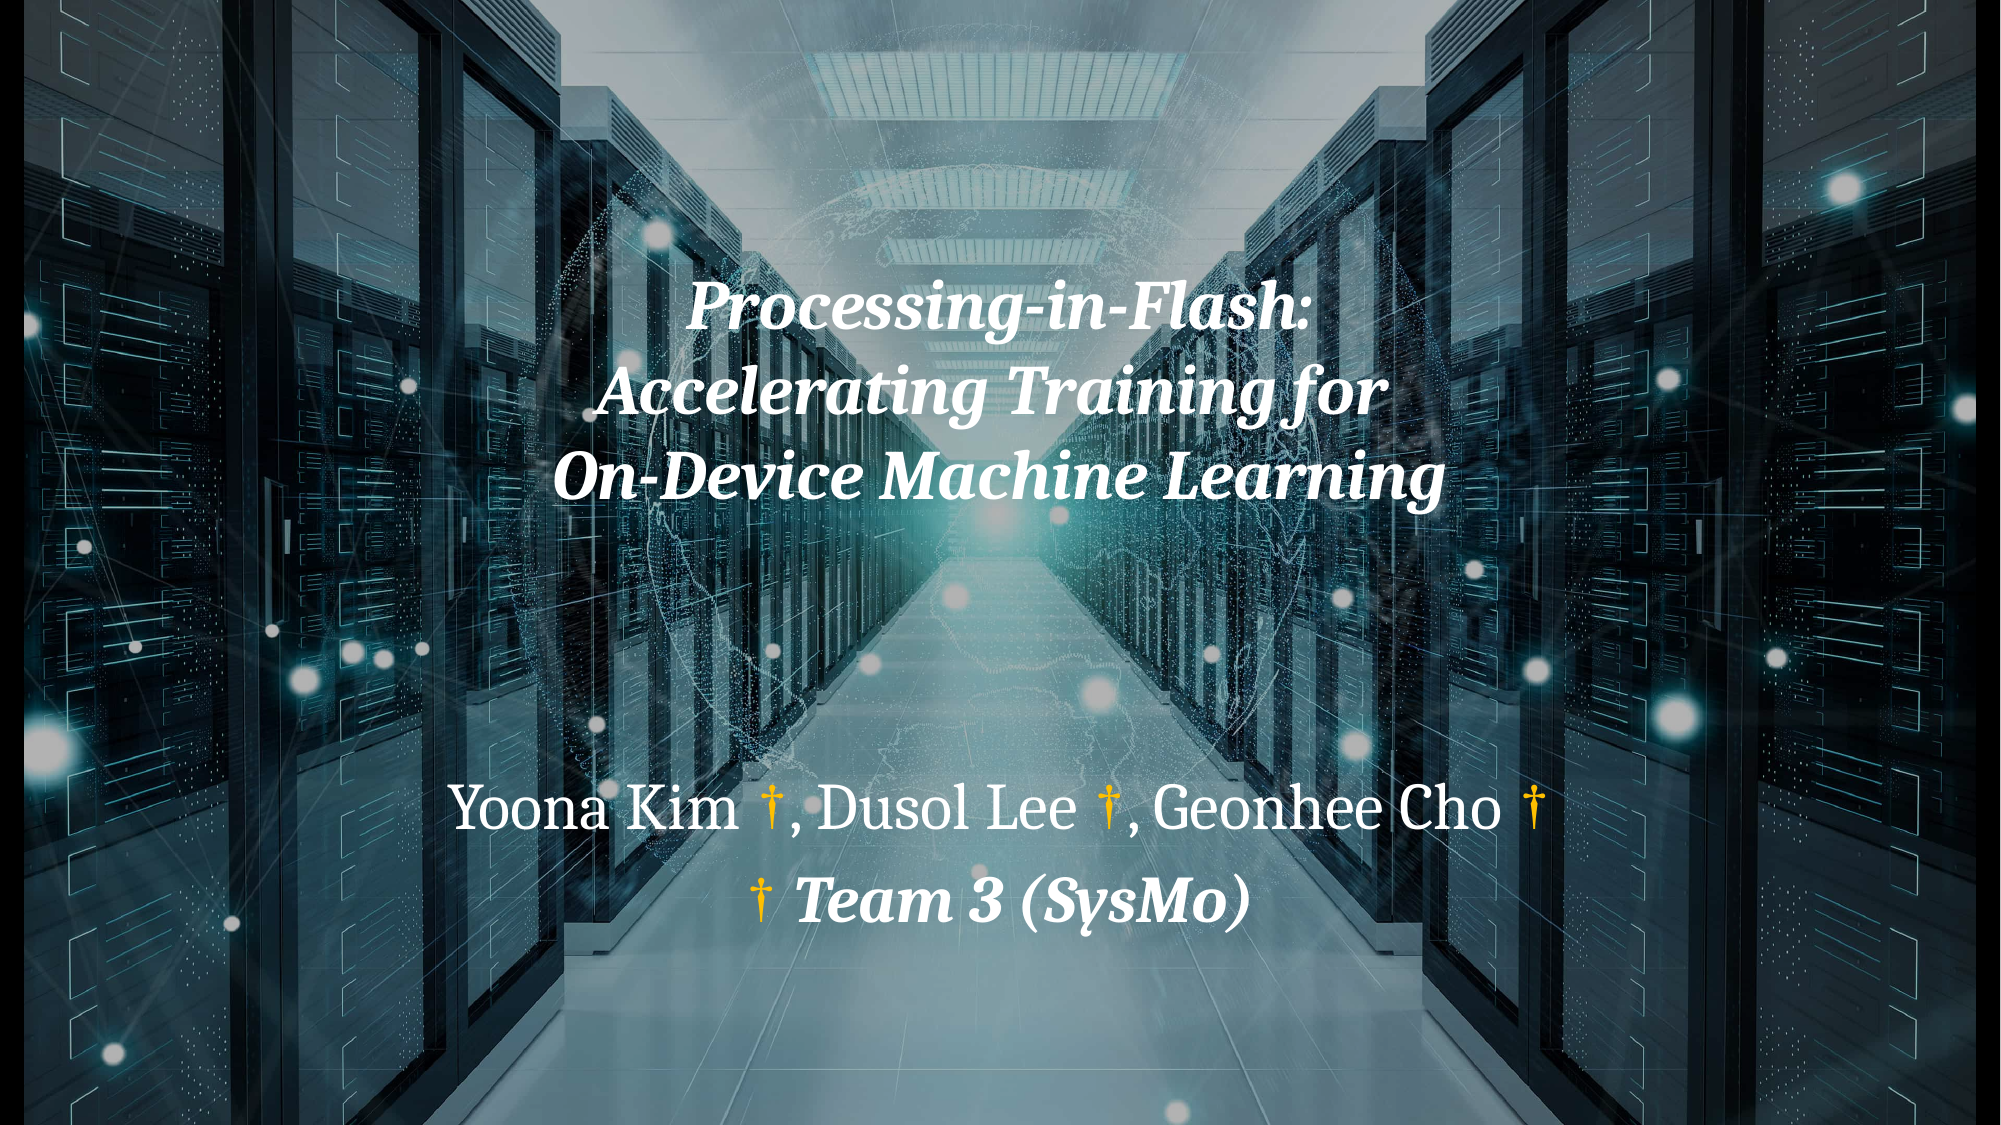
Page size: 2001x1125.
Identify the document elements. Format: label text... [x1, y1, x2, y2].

title Processing-in-Flash: Accelerating Training for On-Device Machine Learning [252, 250, 1748, 522]
subtitle Yoona Kim †, Dusol Lee †, Geonhee Cho † † Team 3 (SysMo) [185, 603, 1815, 1096]
picture [24, 0, 1976, 1125]
